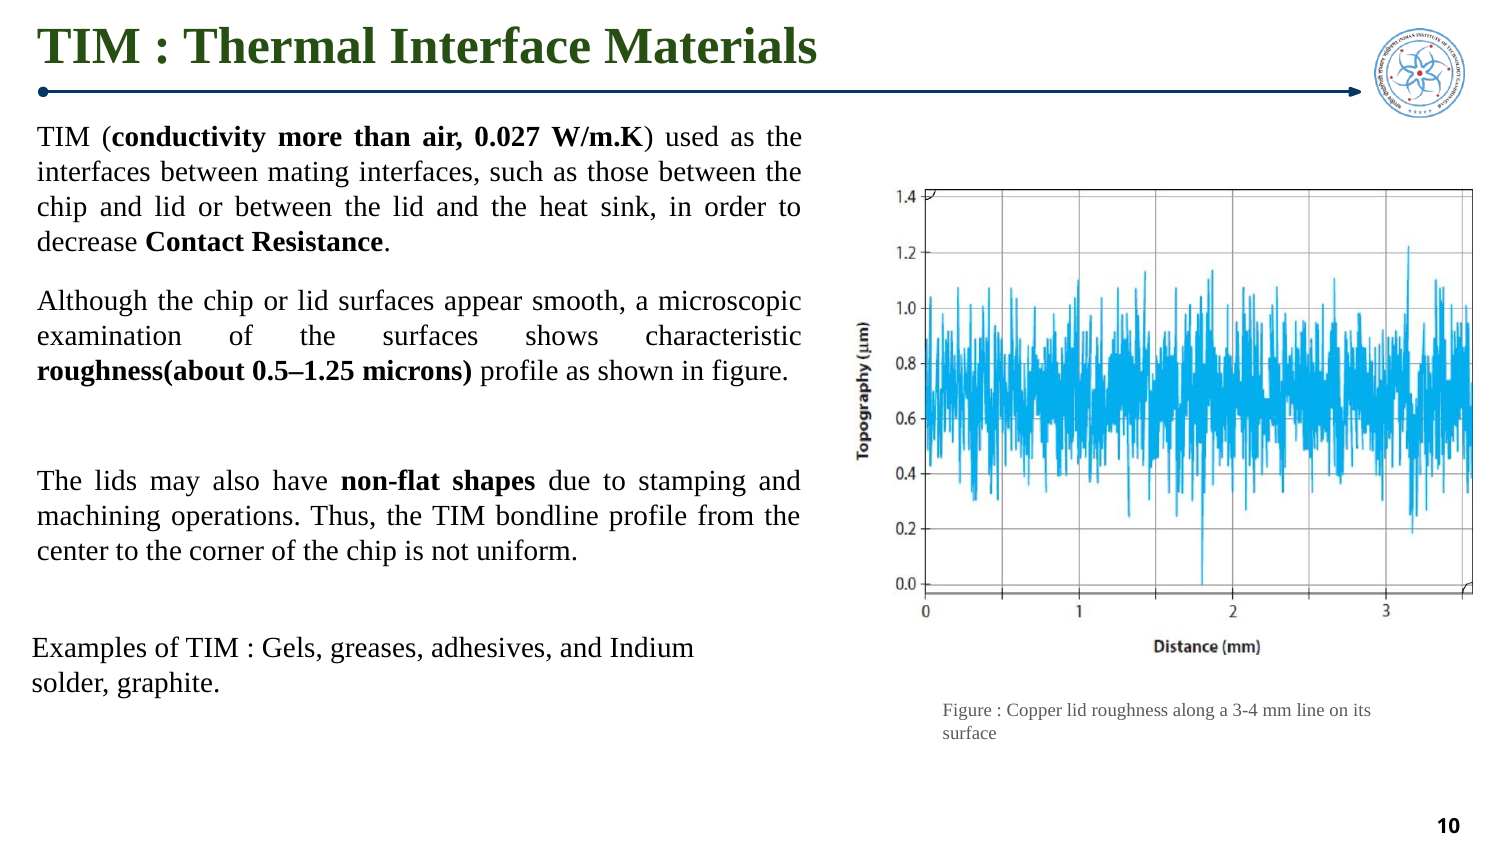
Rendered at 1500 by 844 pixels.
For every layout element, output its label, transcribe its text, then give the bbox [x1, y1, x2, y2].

picture [1374, 28, 1465, 118]
text_box Figure : Copper lid roughness along a 3-4 mm line on its surface [940, 696, 1429, 744]
title TIM : Thermal Interface Materials [34, 8, 1278, 153]
slide_number ‹#› [1430, 812, 1469, 844]
picture [853, 180, 1480, 656]
text_box TIM (conductivity more than air, 0.027 W/m.K) used as the interfaces between mating interfaces, such as those between the chip and lid or between the lid and the heat sink, in order to decrease Contact Resistance. Although the chip or lid surfaces appear smooth, a microscopic examination of the surfaces shows characteristic roughness(about 0.5–1.25 microns) profile as shown in figure. The lids may also have non-flat shapes due to stamping and machining operations. Thus, the TIM bondline profile from the center to the corner of the chip is not uniform. Examples of TIM : Gels, greases, adhesives, and Indium solder, graphite. [29, 114, 804, 699]
